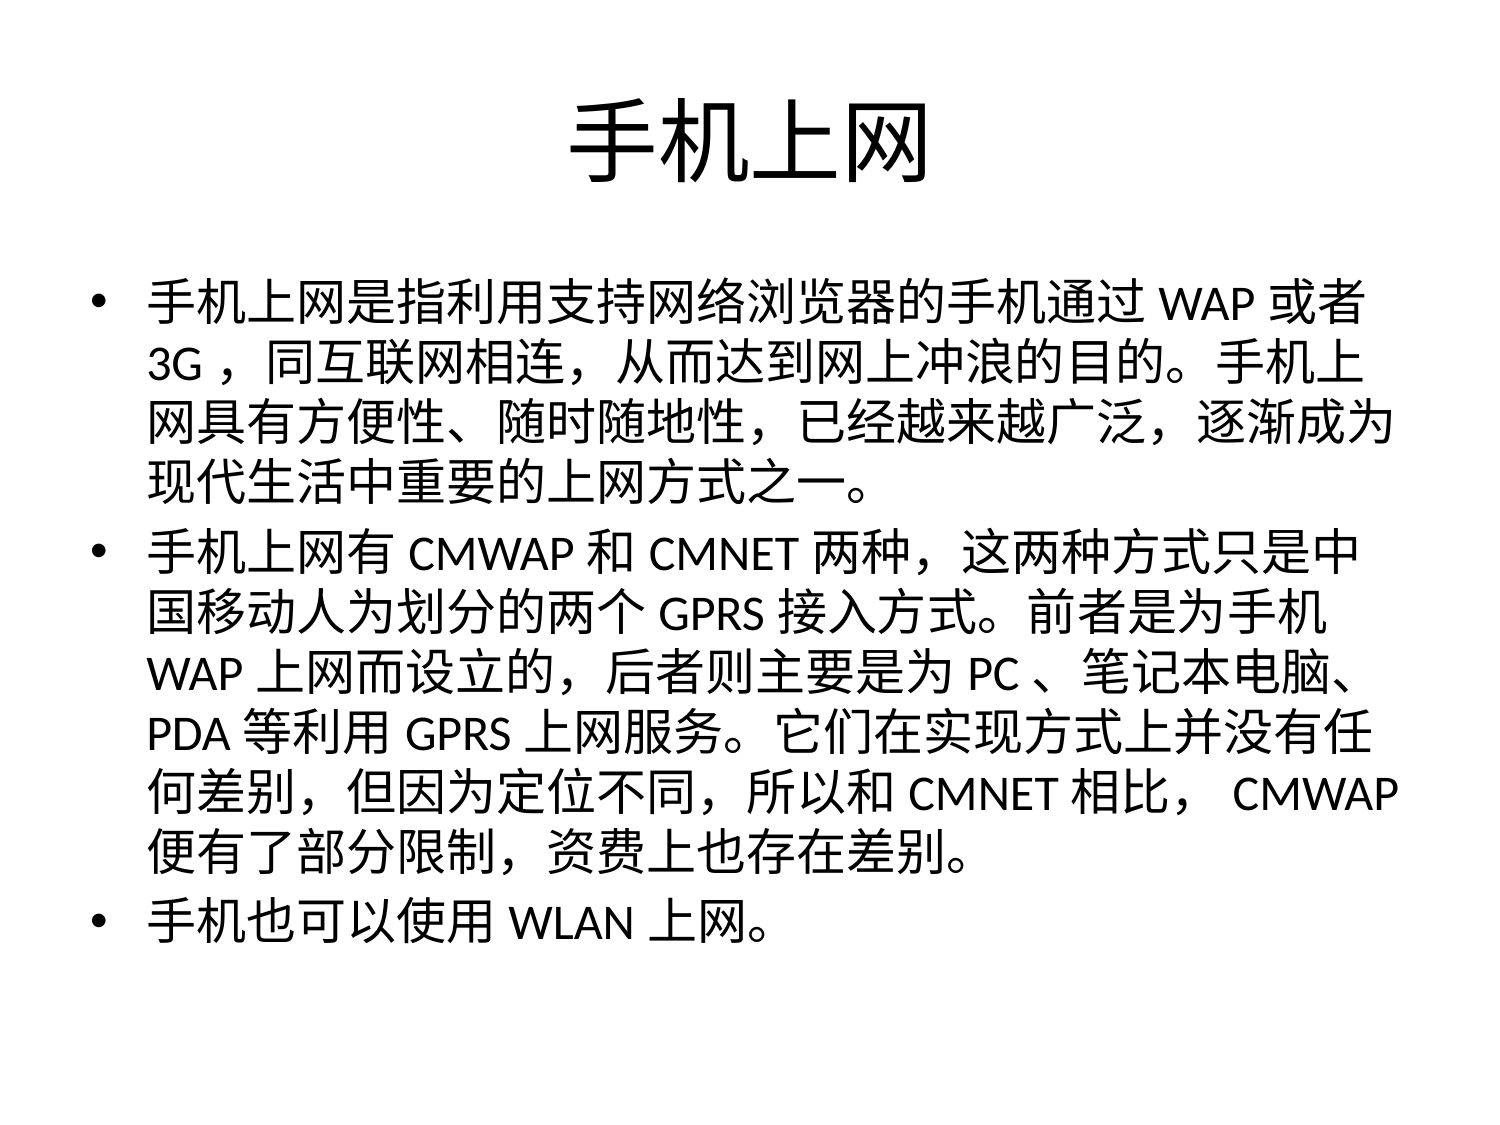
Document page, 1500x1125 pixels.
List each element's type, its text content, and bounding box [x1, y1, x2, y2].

list 手机上网是指利用支持网络浏览器的手机通过WAP或者3G，同互联网相连，从而达到网上冲浪的目的。手机上网具有方便性、随时随地性，已经越来越广泛，逐渐成为现代生活中重要的上网方式之一。 手机上网有CMWAP和CMNET两种，这两种方式只是中国移动人为划分的两个GPRS接入方式。前者是为手机WAP上网而设立的，后者则主要是为PC、笔记本电脑、PDA等利用GPRS上网服务。它们在实现方式上并没有任何差别，但因为定位不同，所以和CMNET相比，CMWAP便有了部分限制，资费上也存在差别。 手机也可以使用WLAN上网。 [75, 262, 1425, 1005]
title 手机上网 [75, 45, 1425, 233]
